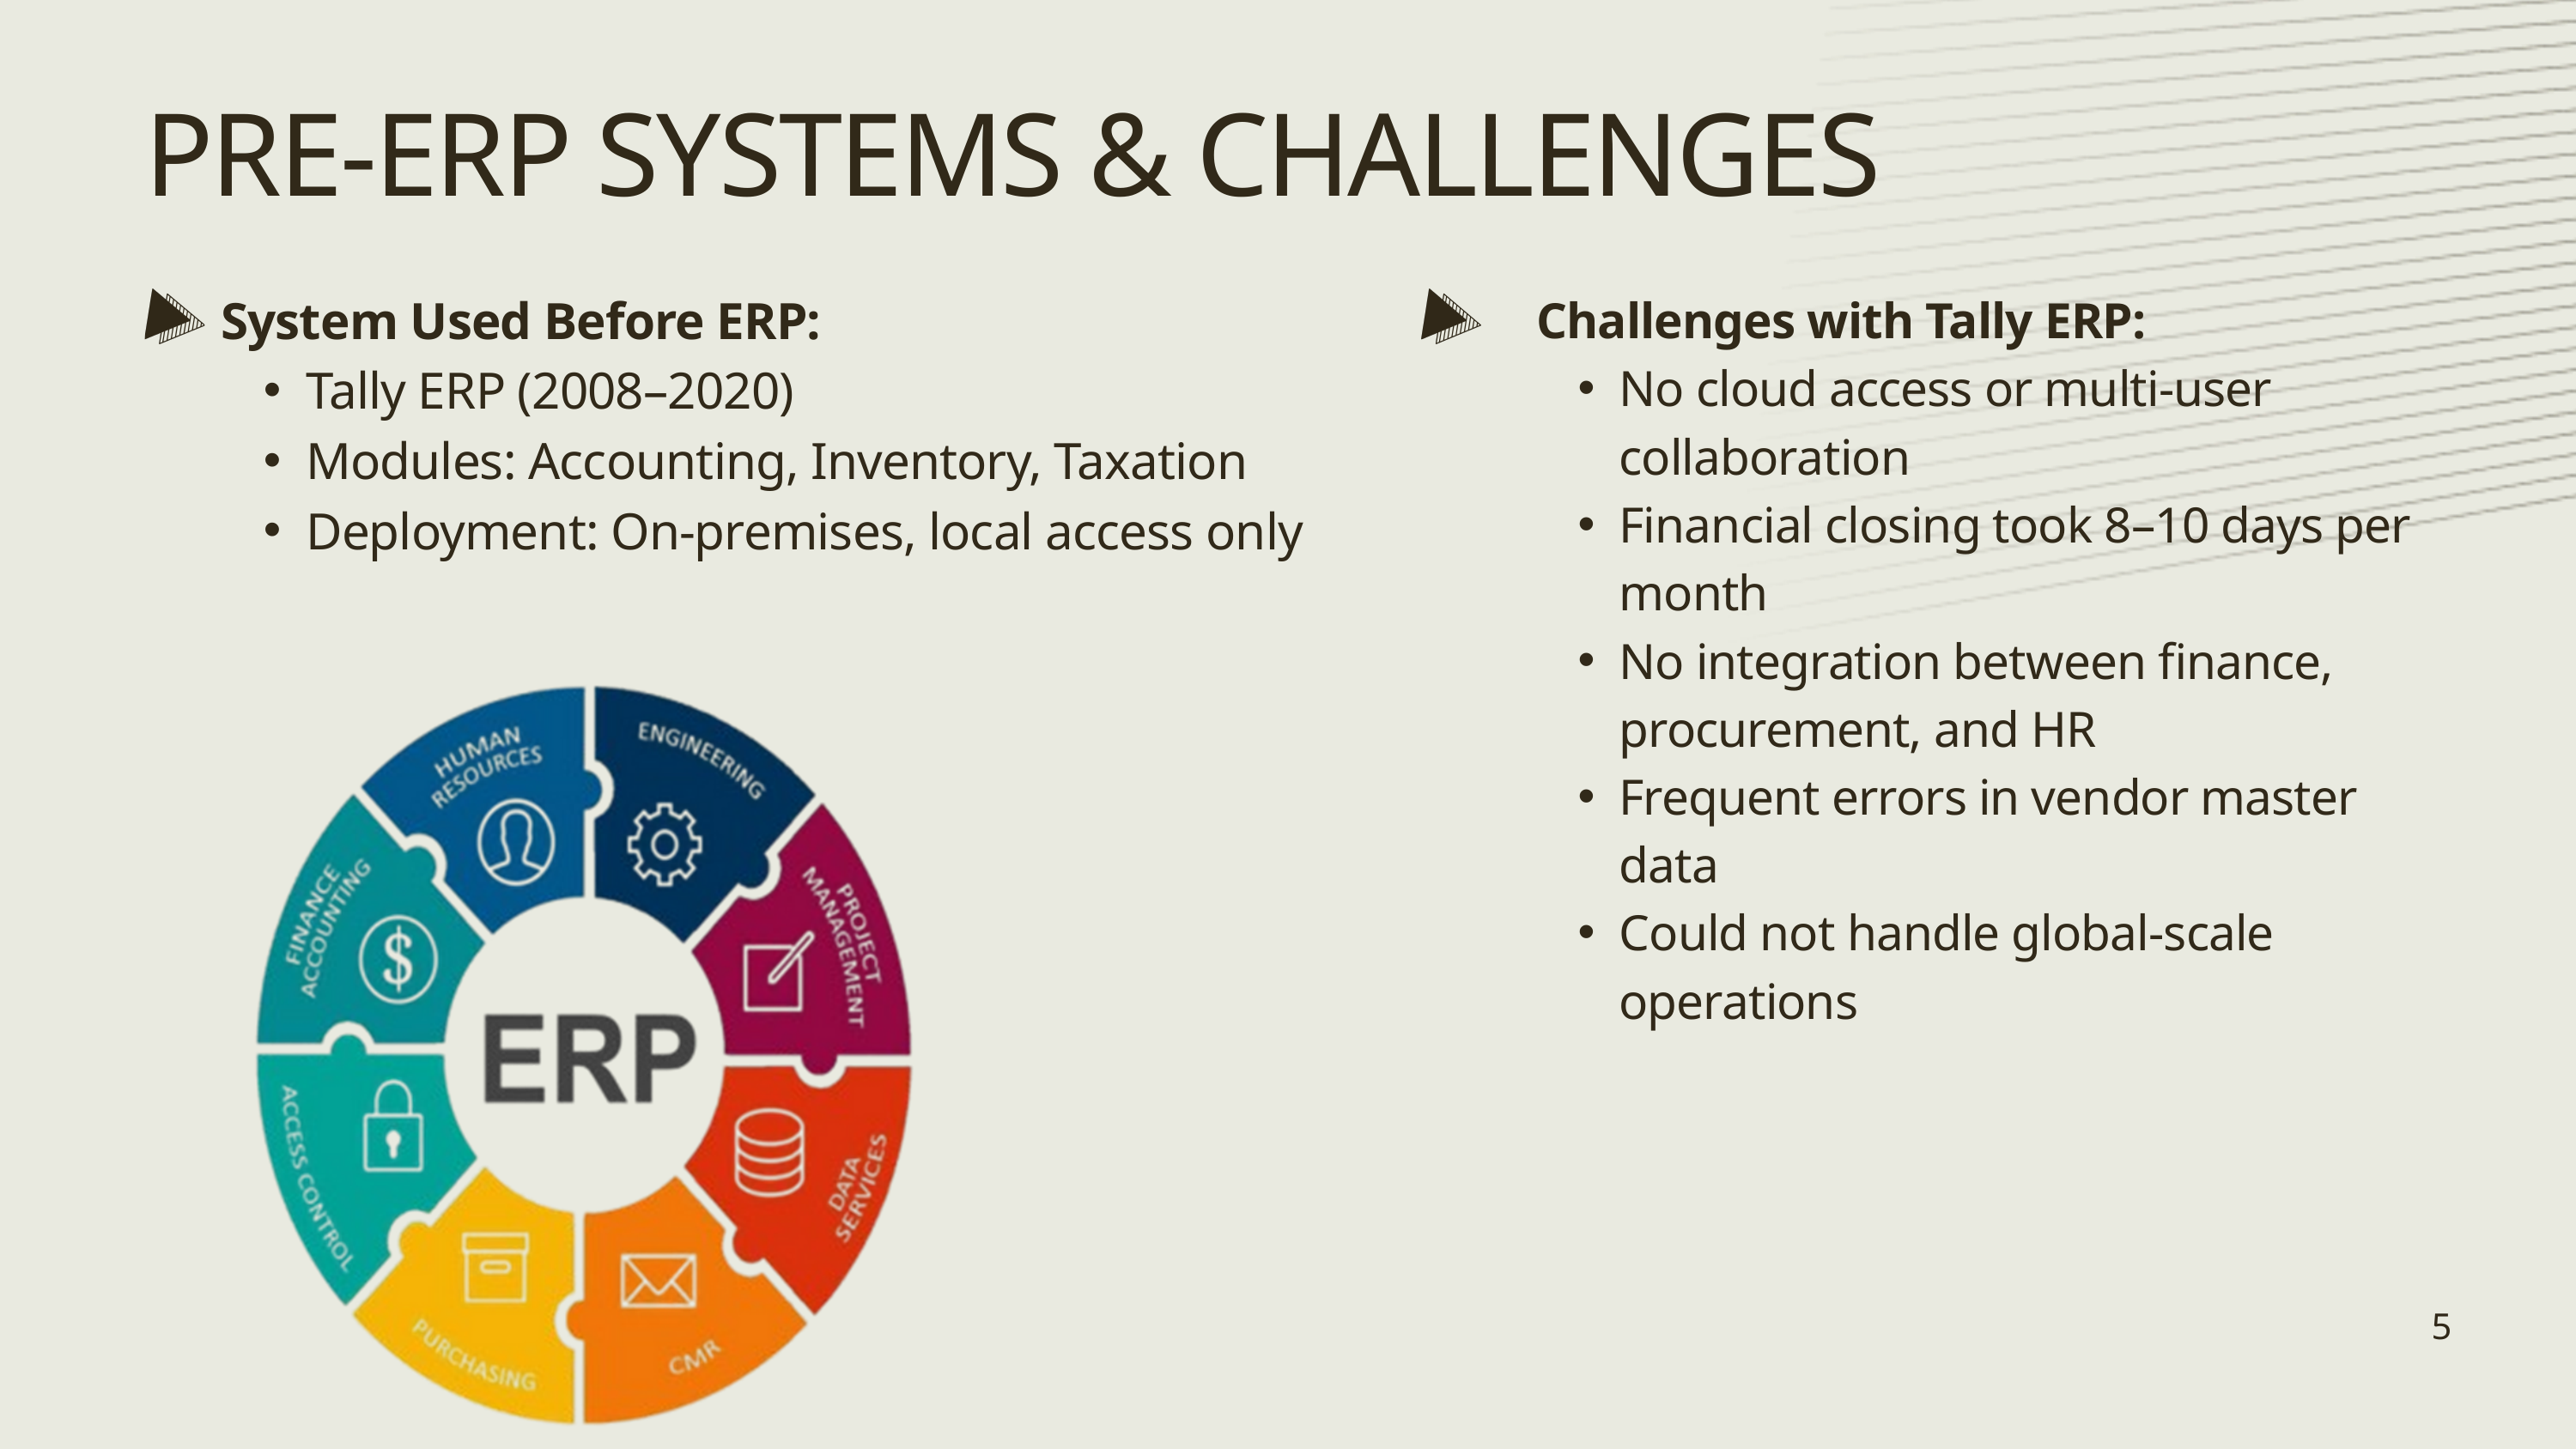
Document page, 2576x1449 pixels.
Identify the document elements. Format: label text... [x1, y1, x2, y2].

text_box PRE-ERP SYSTEMS & CHALLENGES [144, 119, 1720, 220]
text_box Challenges with Tally ERP: No cloud access or multi-user collaboration Financial closing took 8–10 days per month No integration between finance, procurement, and HR Frequent errors in vendor master data Could not handle global-scale operations [1536, 280, 2432, 1165]
text_box 5 [2431, 1296, 2452, 1348]
text_box [144, 288, 205, 345]
text_box [1421, 288, 1481, 345]
text_box [1720, 0, 2576, 712]
text_box [89, 670, 1077, 1449]
text_box System Used Before ERP: Tally ERP (2008–2020) Modules: Accounting, Inventory, Taxation Deployment: On-premises, local access only [221, 279, 1321, 560]
